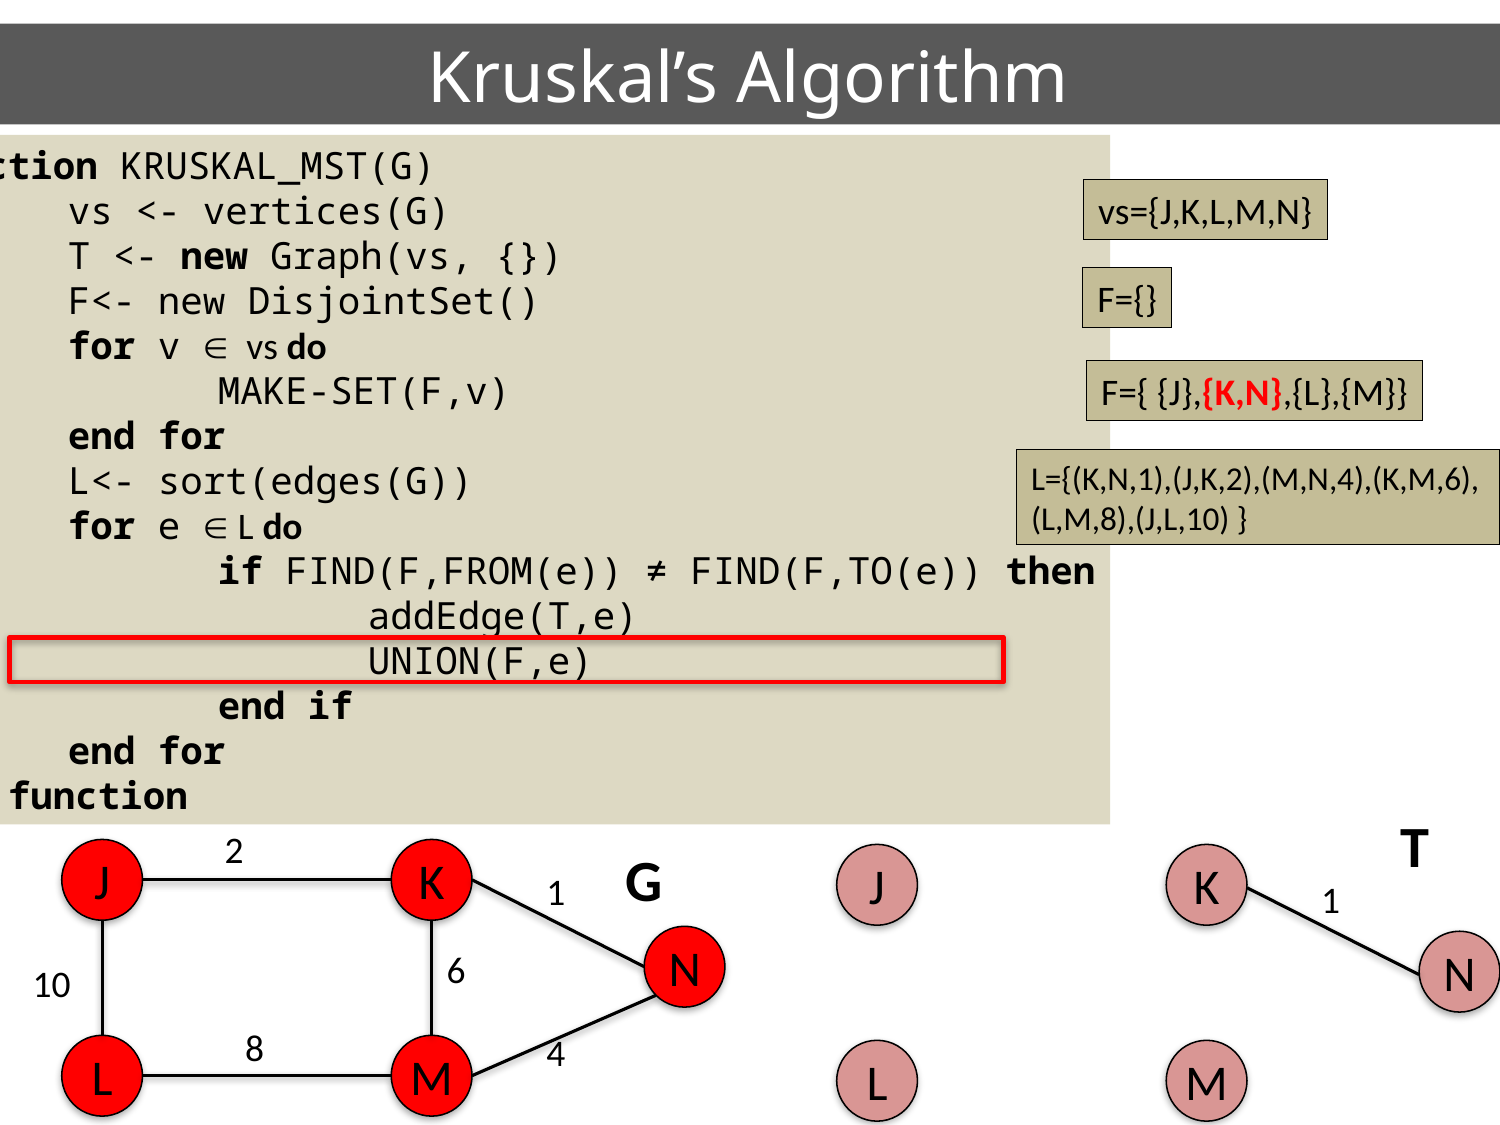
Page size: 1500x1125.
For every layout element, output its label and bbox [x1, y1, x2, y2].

text_box [0, 134, 1500, 1117]
title [0, 23, 1500, 125]
text_box [1165, 801, 1500, 1013]
text_box [1165, 1039, 1248, 1122]
text_box [835, 1039, 919, 1122]
text_box [835, 843, 919, 926]
